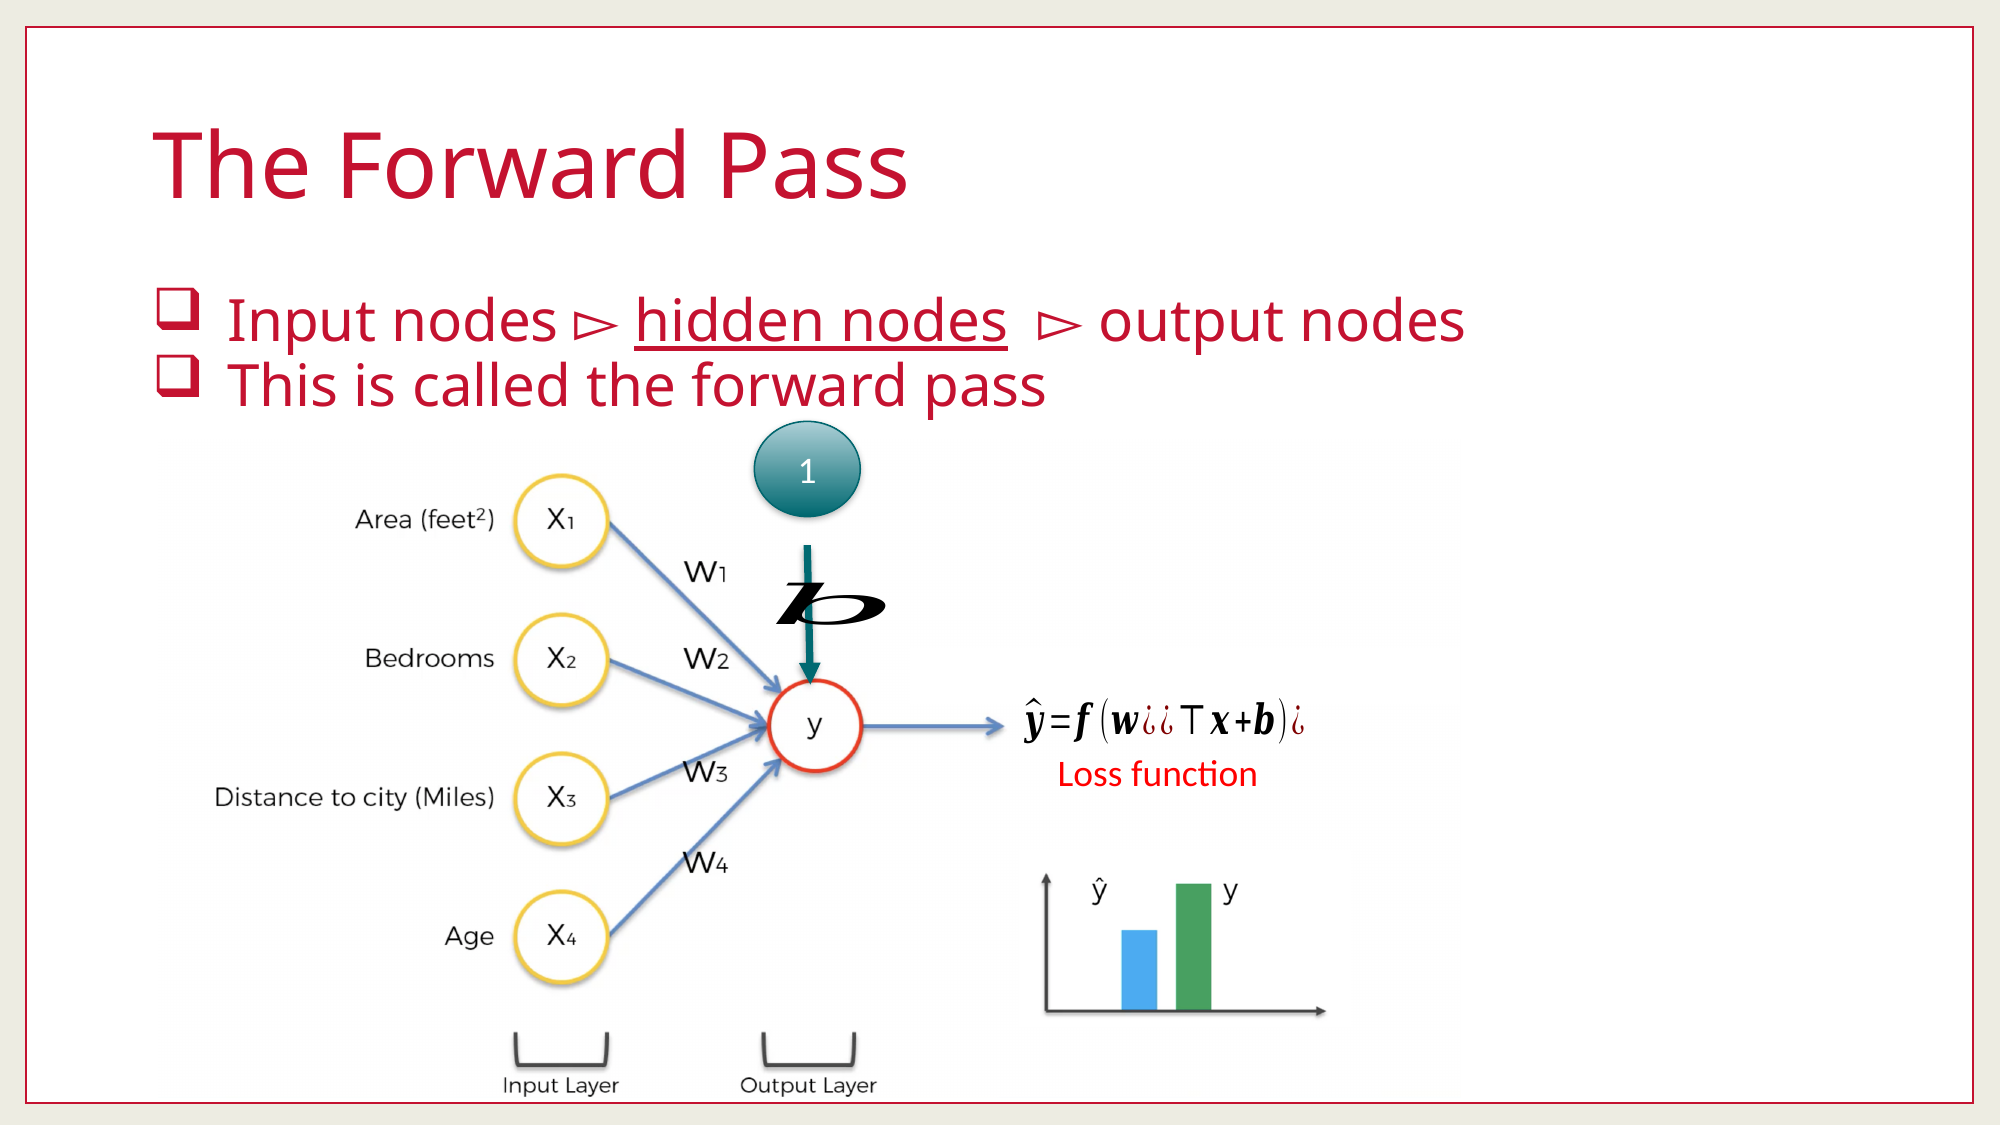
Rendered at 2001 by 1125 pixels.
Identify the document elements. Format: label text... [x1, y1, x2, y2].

list Input nodes ▻ hidden nodes ▻ output nodes This is called the forward pass [137, 277, 1955, 1092]
picture [158, 439, 1461, 1099]
text_box 1 [767, 421, 848, 438]
title The Forward Pass [137, 59, 1863, 277]
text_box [806, 544, 811, 685]
